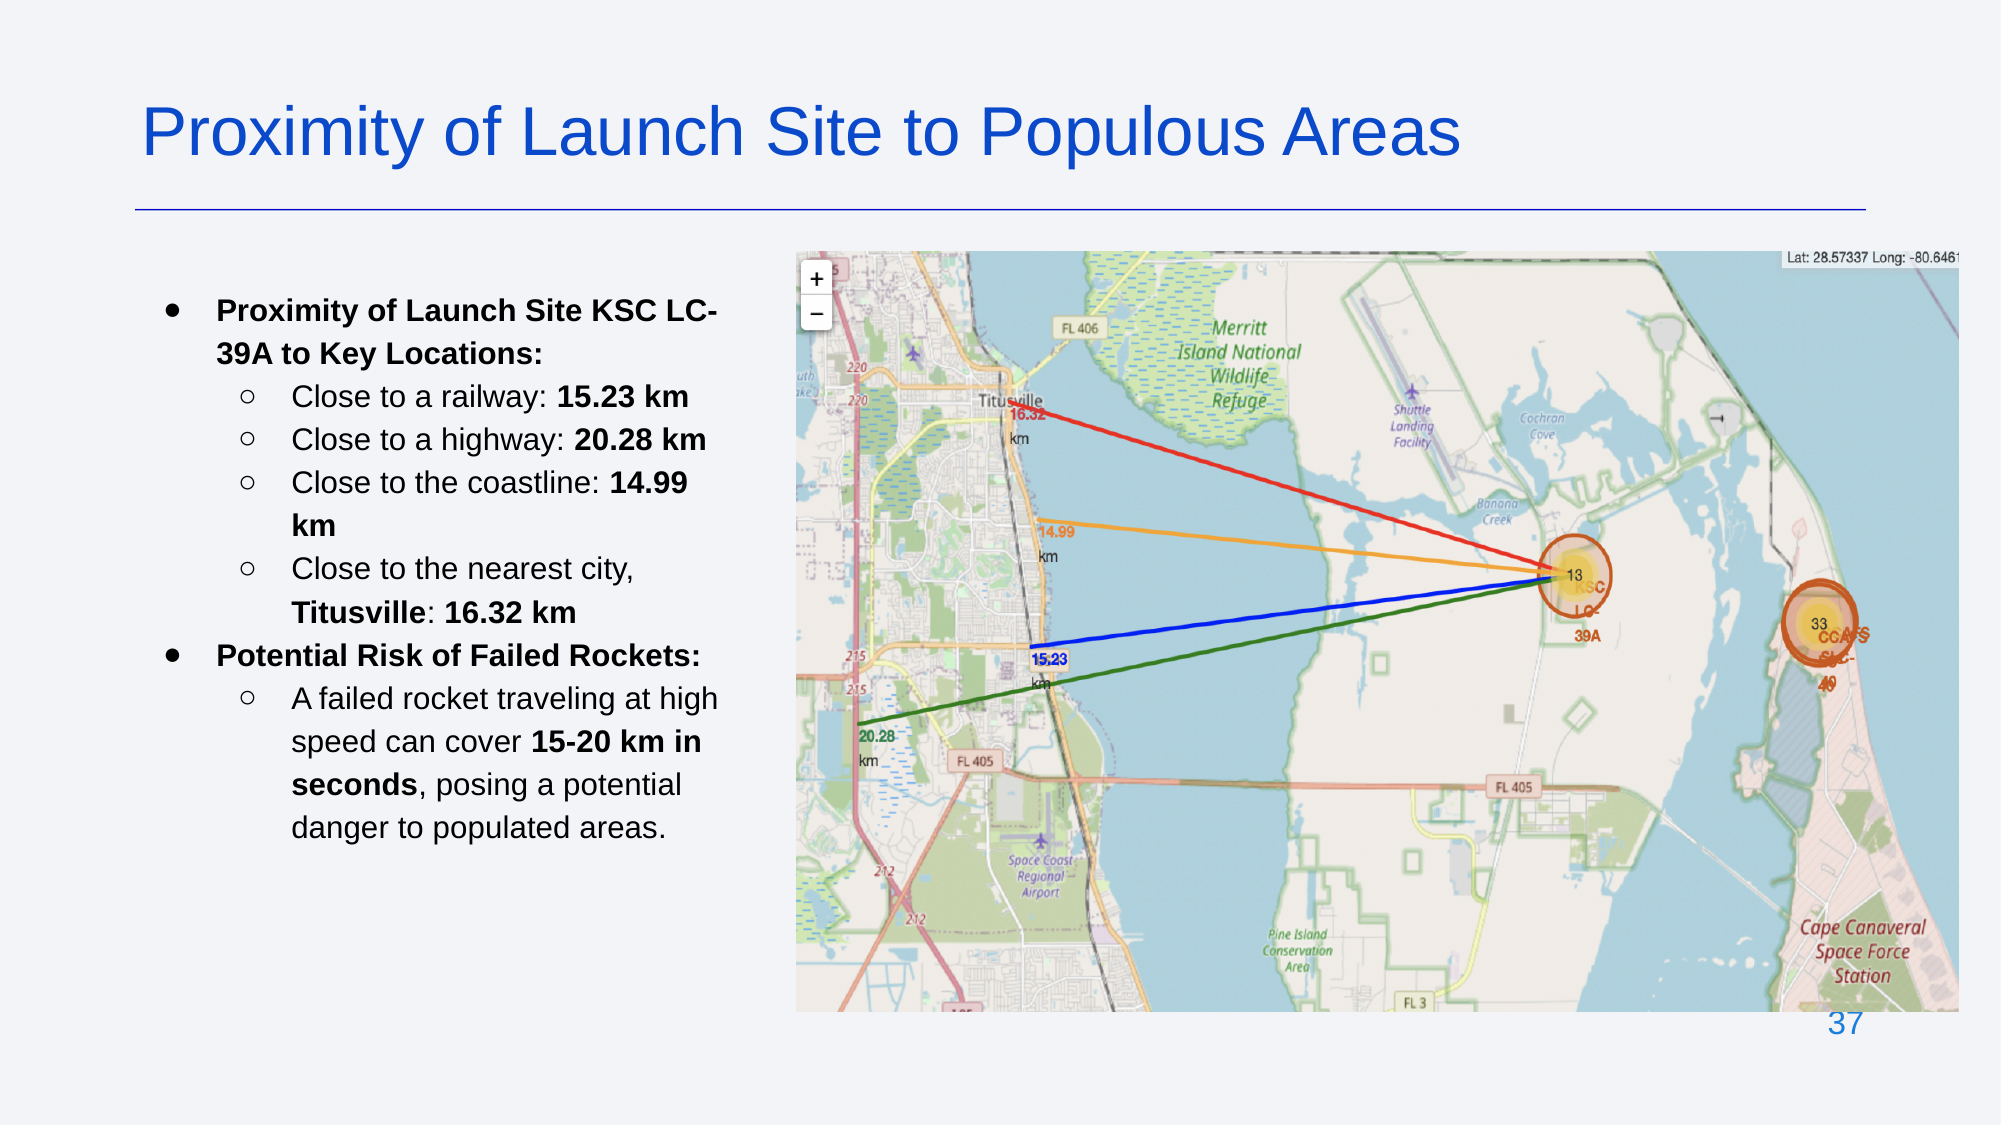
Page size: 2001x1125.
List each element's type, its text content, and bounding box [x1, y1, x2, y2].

list Proximity of Launch Site KSC LC-39A to Key Locations: Close to a railway: 15.23 km Close to a highway: 20.28 km Close to the coastline: 14.99 km Close to the nearest city, Titusville: 16.32 km Potential Risk of Failed Rockets: A failed rocket traveling at high speed can cover 15-20 km in seconds, posing a potential danger to populated areas. [126, 277, 754, 986]
text_box Proximity of Launch Site to Populous Areas [126, 88, 1852, 179]
slide_number ‹#› [1429, 1020, 1880, 1055]
picture [0, 0, 2001, 1125]
